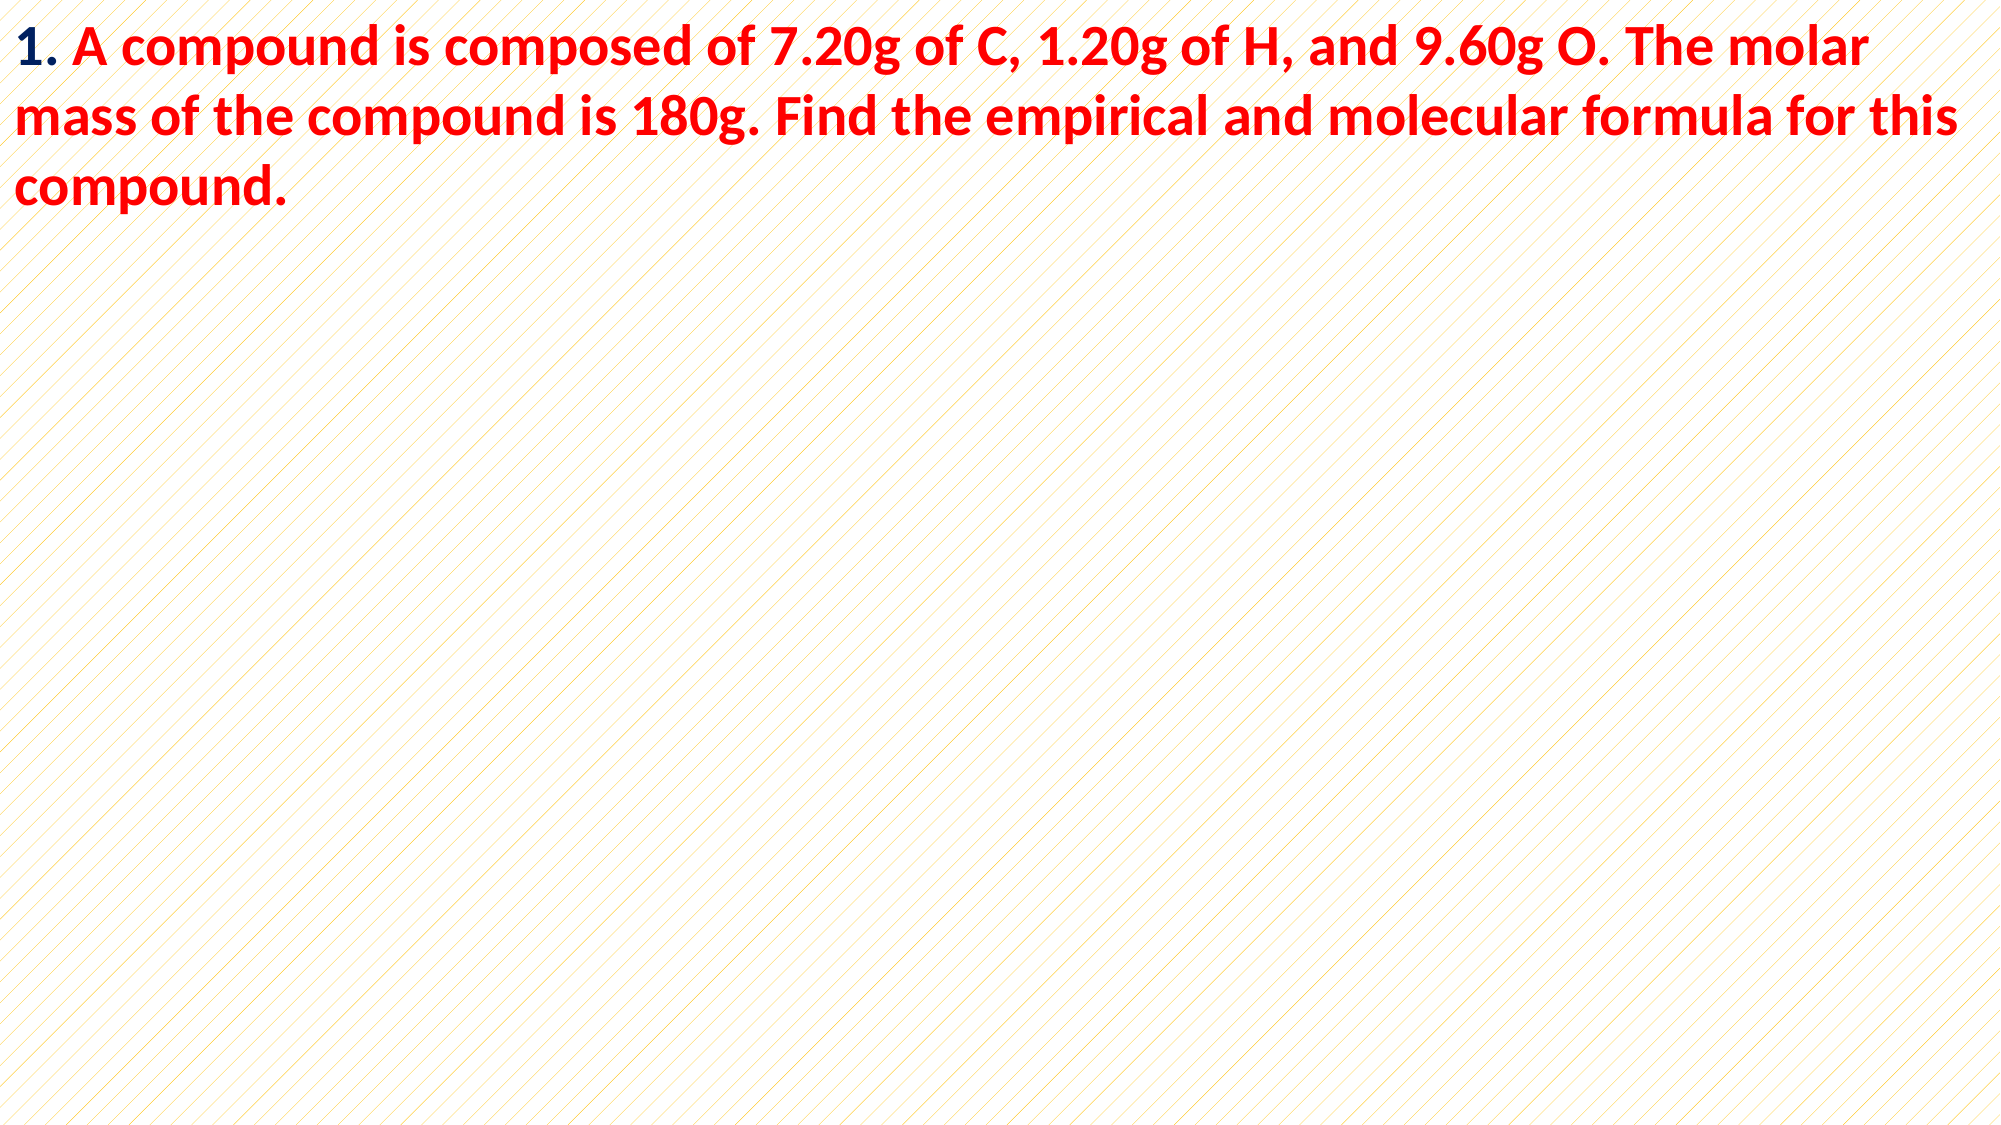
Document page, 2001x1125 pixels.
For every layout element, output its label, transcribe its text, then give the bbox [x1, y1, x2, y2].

text_box 1. A compound is composed of 7.20g of C, 1.20g of H, and 9.60g O. The molar mass of the compound is 180g. Find the empirical and molecular formula for this compound. [0, 0, 2000, 225]
